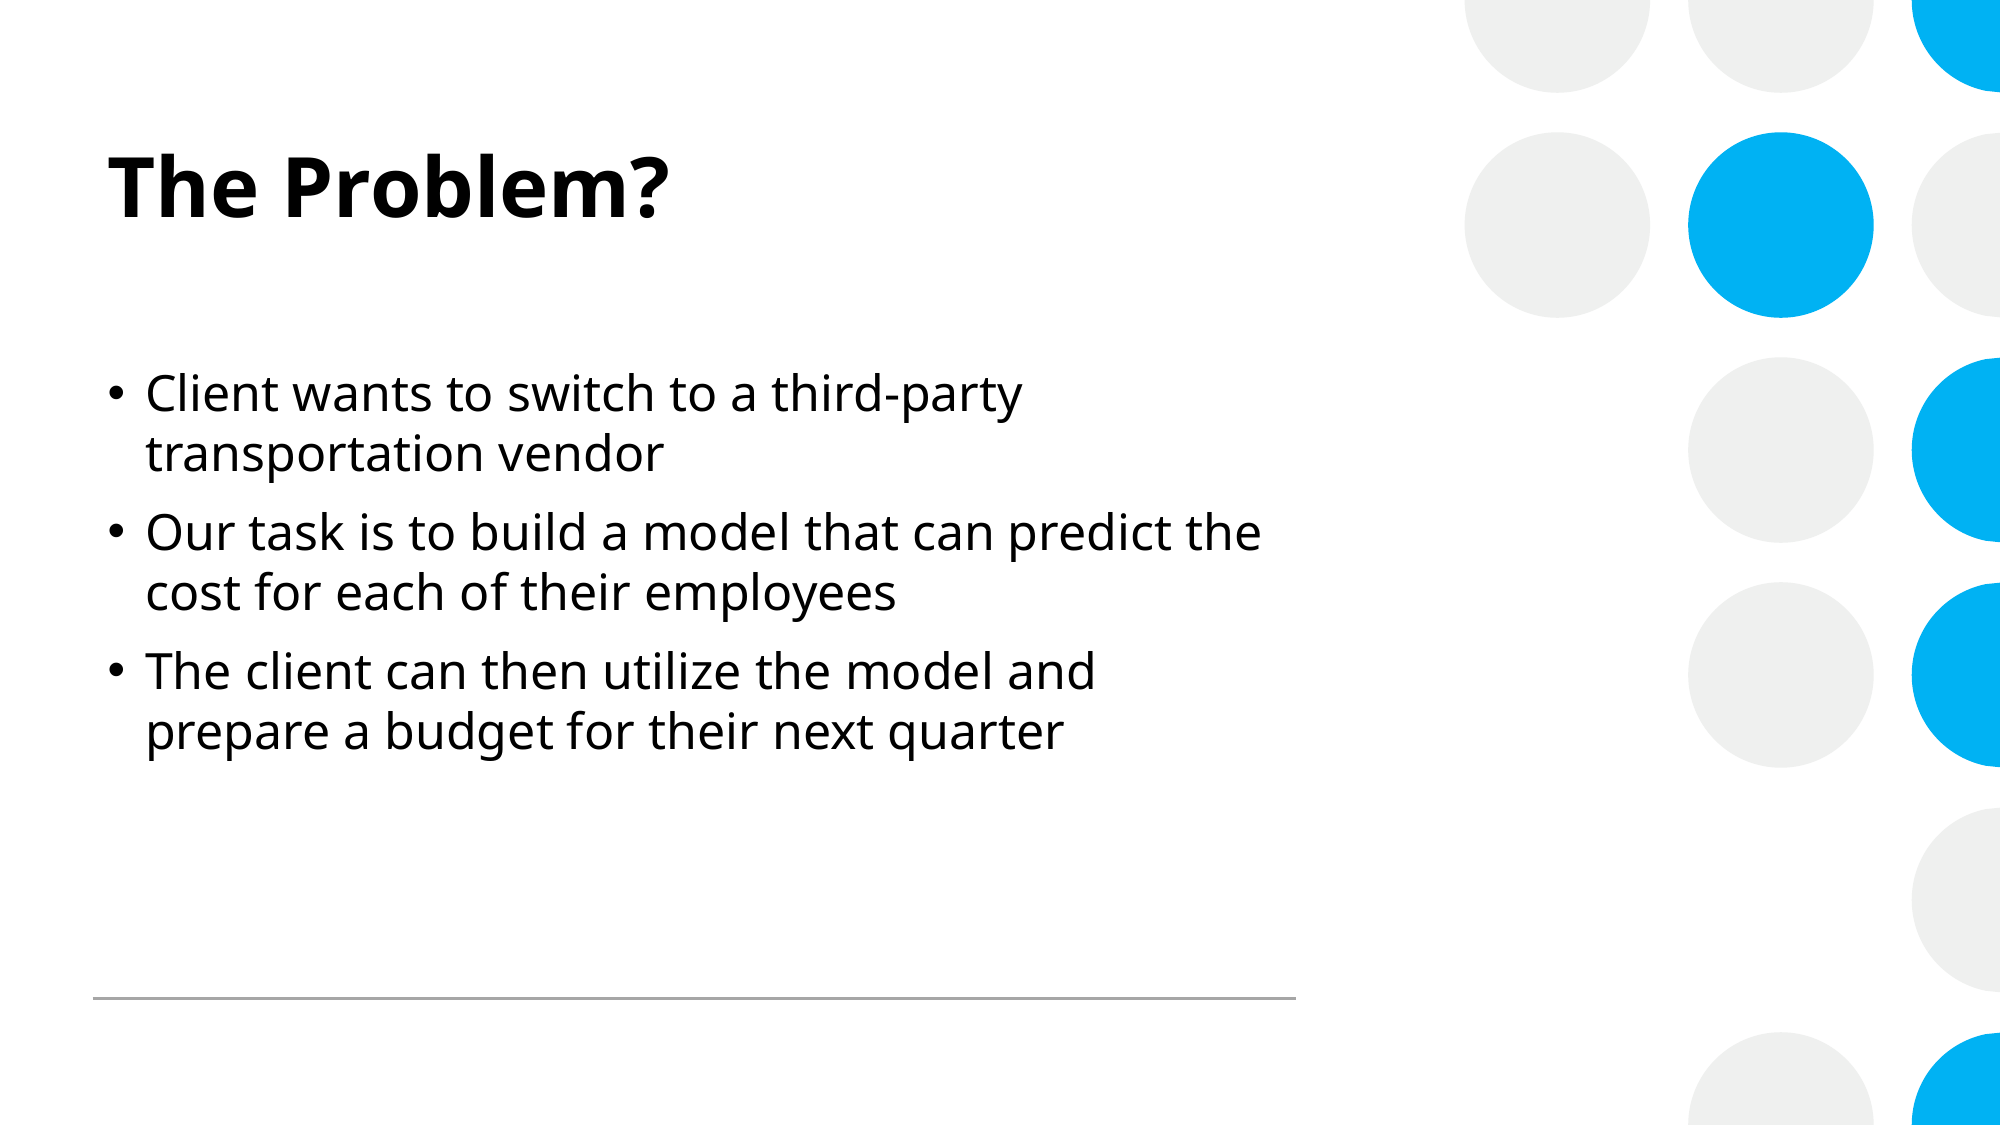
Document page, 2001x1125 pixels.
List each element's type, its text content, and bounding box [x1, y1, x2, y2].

title The Problem? [92, 126, 1297, 335]
list Client wants to switch to a third-party transportation vendor Our task is to build a model that can predict the cost for each of their employees The client can then utilize the model and prepare a budget for their next quarter [92, 354, 1297, 946]
